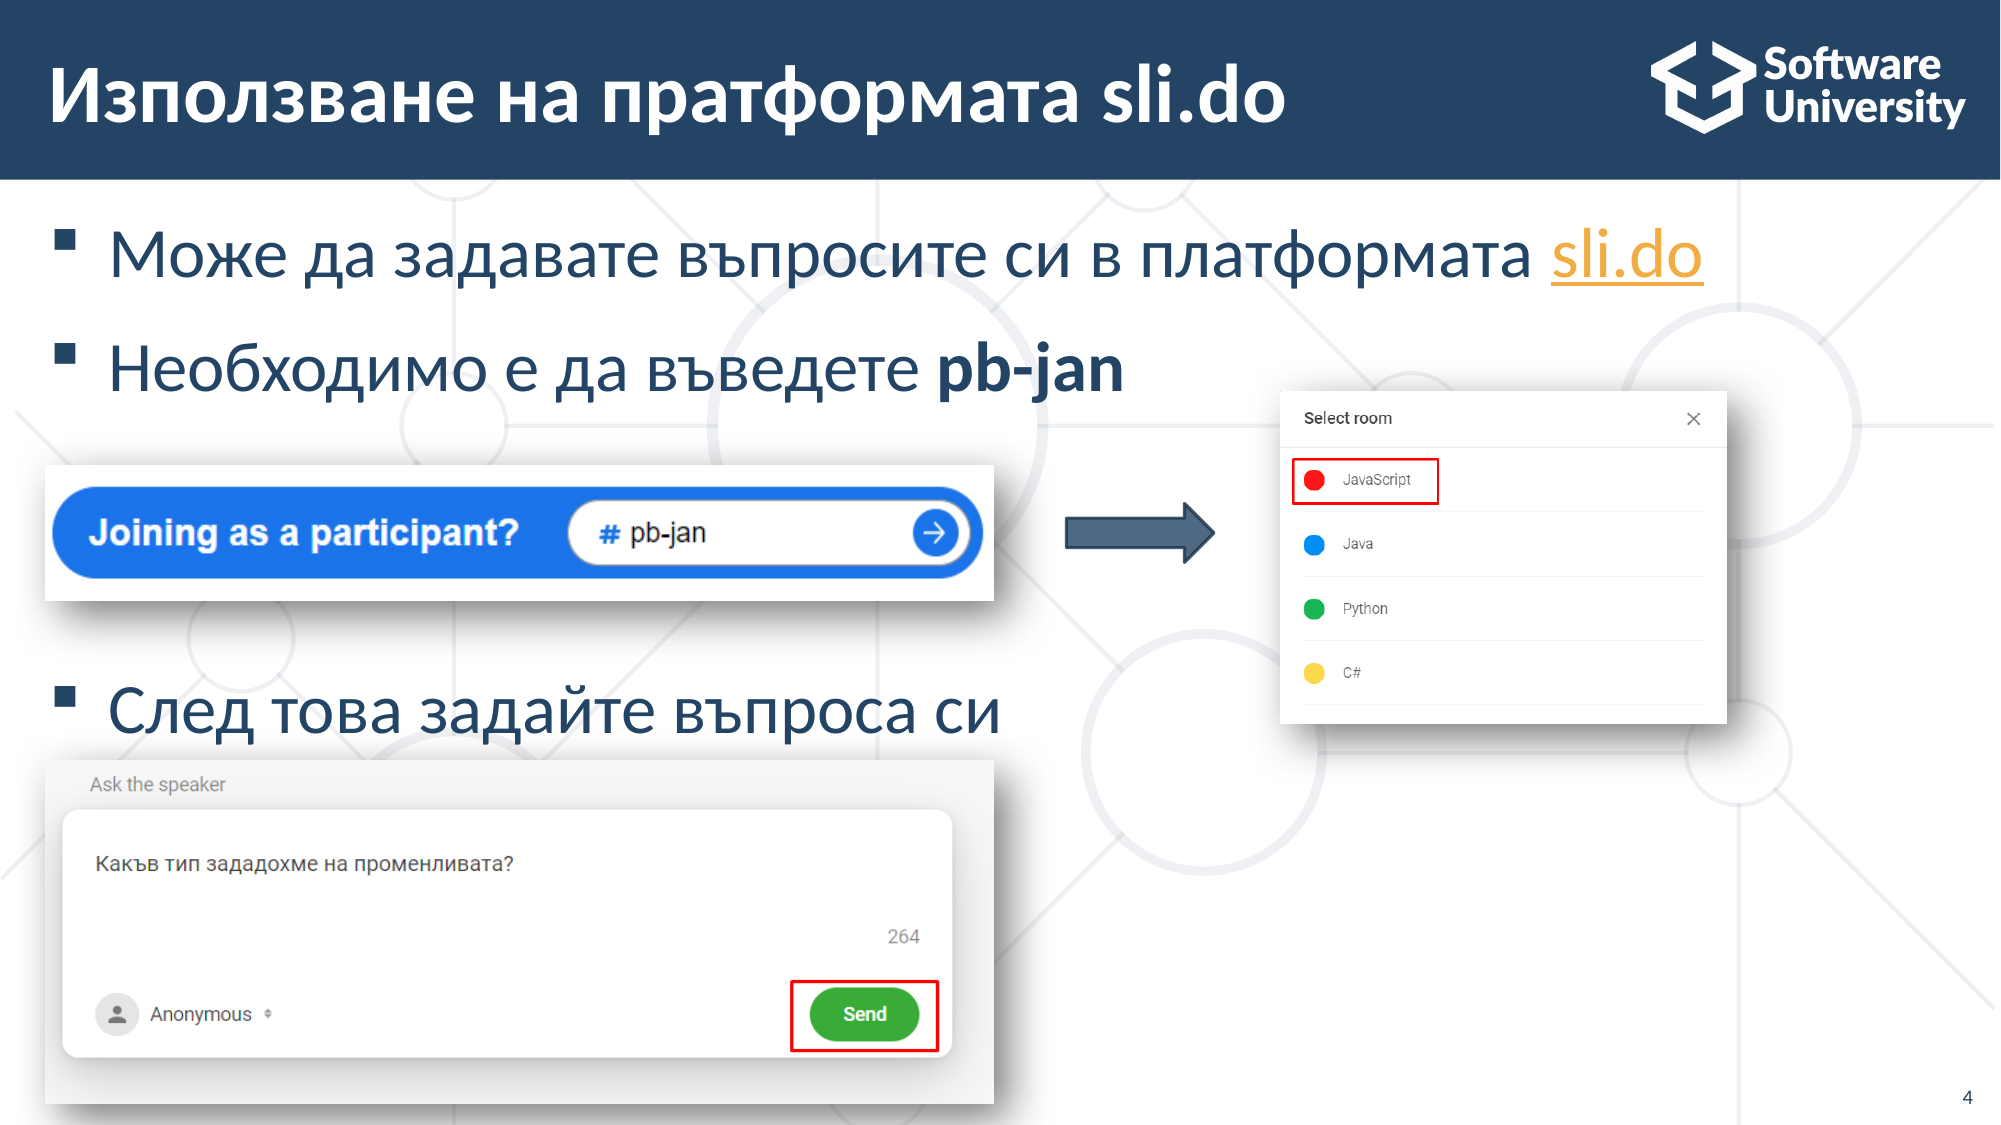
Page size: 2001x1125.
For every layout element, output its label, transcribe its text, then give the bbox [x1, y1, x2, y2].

picture [44, 760, 994, 1104]
slide_number 4 [1927, 1067, 1989, 1117]
picture [44, 465, 994, 601]
picture [1651, 41, 1966, 134]
list Може да задавате въпросите си в платформата sli.do Необходимо е да въведете pb-jan След това задайте въпроса си [31, 196, 1970, 1104]
title Използване на пратформата sli.do [31, 16, 1625, 162]
text_box [1064, 501, 1217, 565]
picture [1280, 391, 1727, 725]
